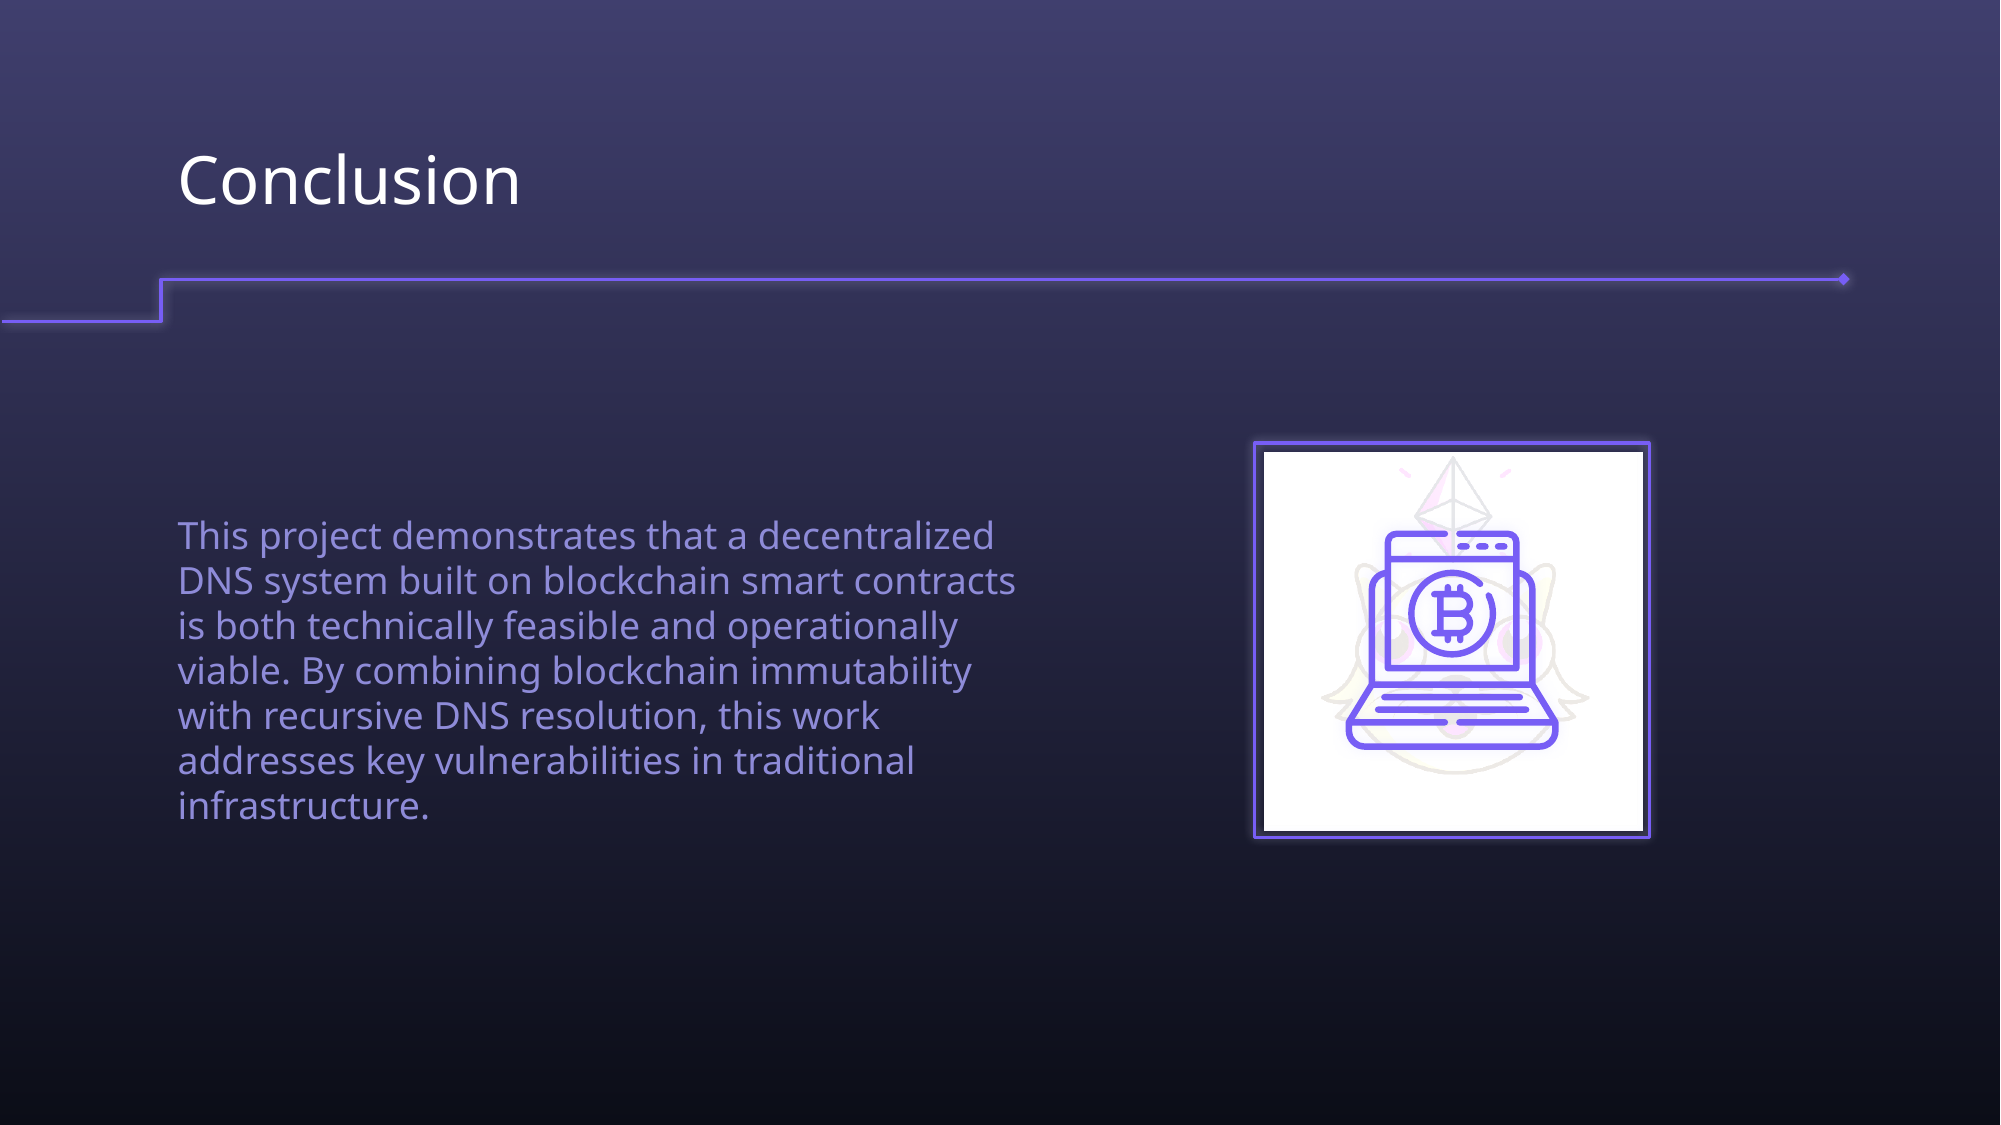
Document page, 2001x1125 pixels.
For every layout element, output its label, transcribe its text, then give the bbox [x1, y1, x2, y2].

list This project demonstrates that a decentralized DNS system built on blockchain smart contracts is both technically feasible and operationally viable. By combining blockchain immutability with recursive DNS resolution, this work addresses key vulnerabilities in traditional infrastructure. [157, 332, 1052, 1007]
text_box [1254, 442, 1650, 838]
title Conclusion [157, 118, 1843, 244]
